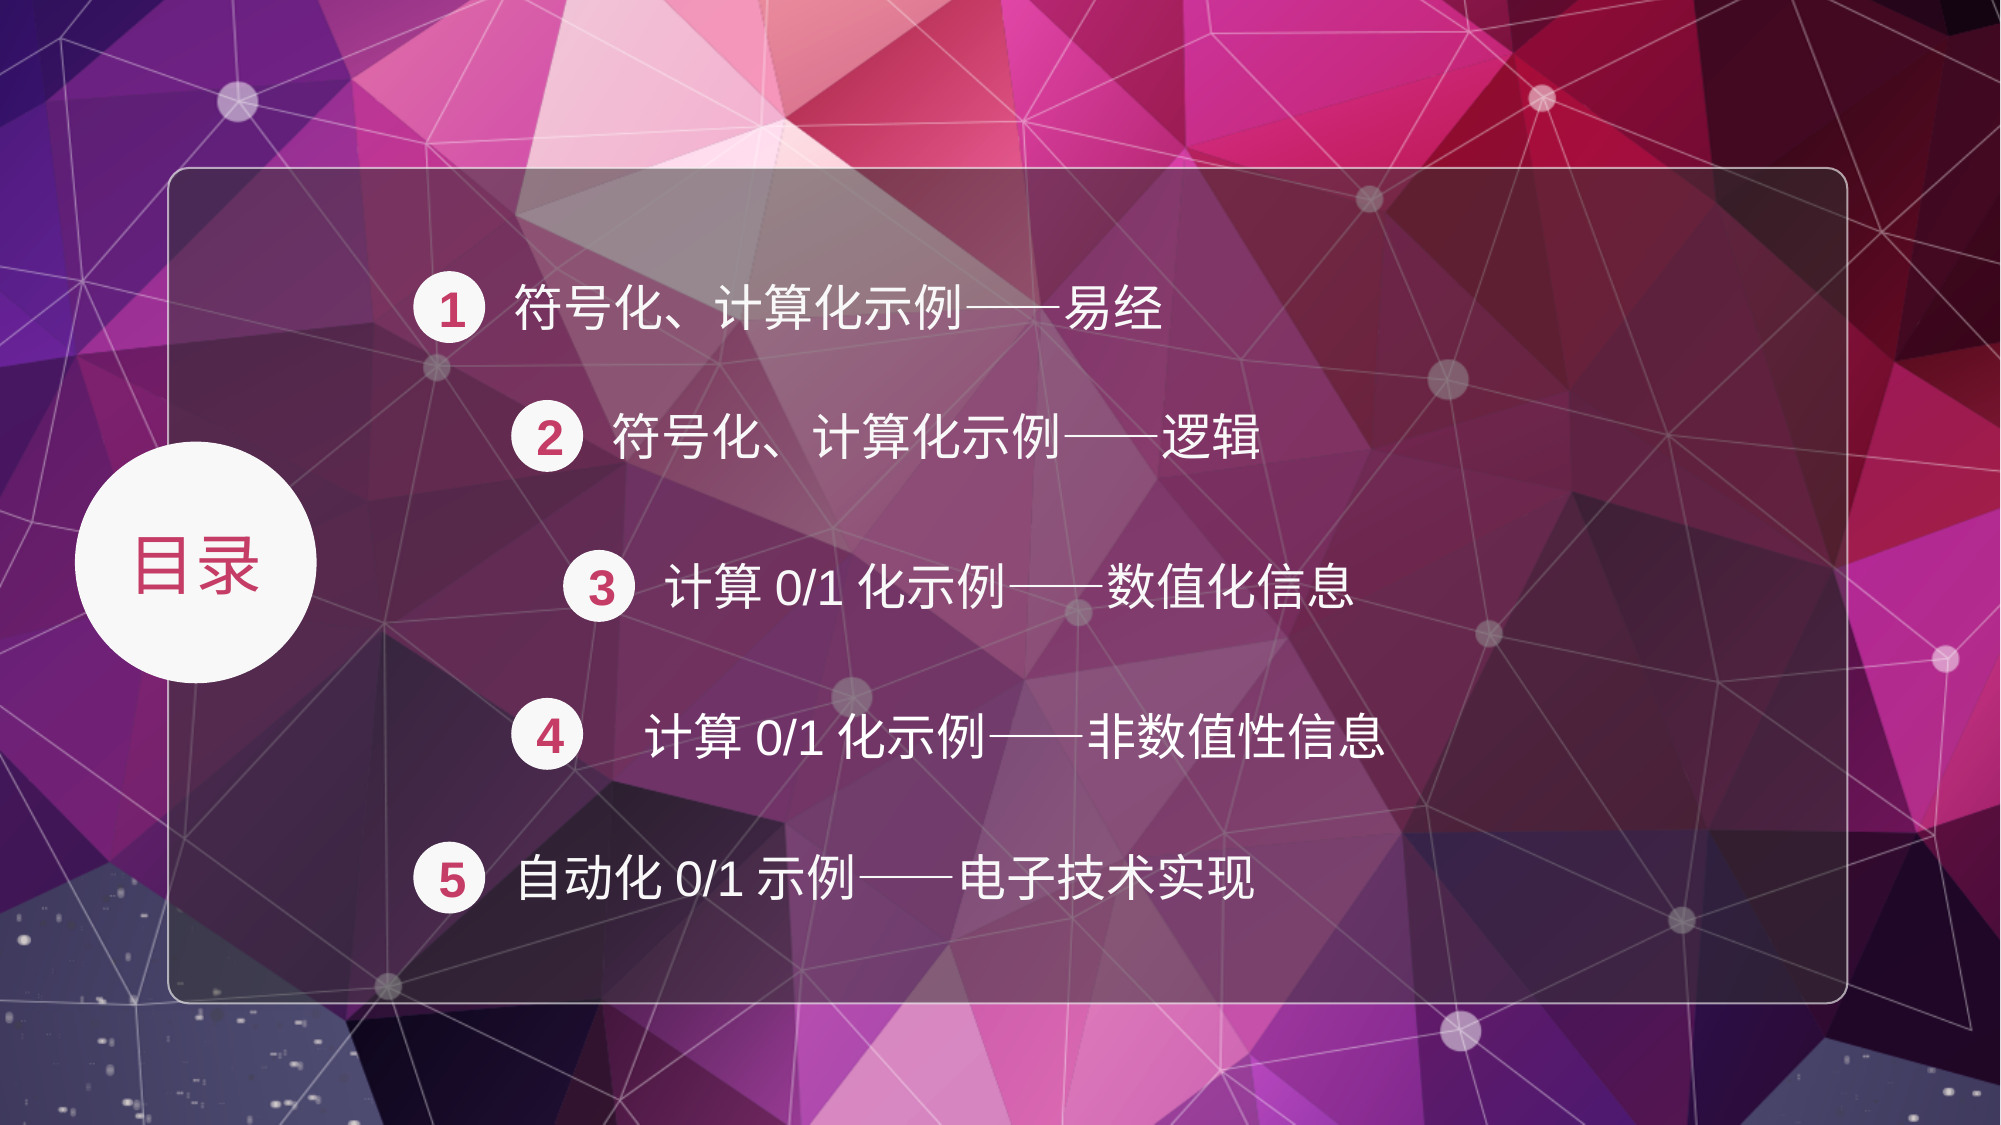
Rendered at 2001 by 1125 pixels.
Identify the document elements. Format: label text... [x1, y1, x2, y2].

text_box 2 [510, 398, 585, 473]
text_box [167, 166, 1849, 1005]
text_box 计算0/1化示例——非数值性信息 [628, 697, 1457, 773]
picture [0, 0, 2001, 1125]
text_box 符号化、计算化示例——逻辑 [596, 397, 1405, 474]
text_box 符号化、计算化示例——易经 [498, 268, 1308, 345]
text_box 1 [412, 270, 487, 345]
text_box 自动化0/1示例——电子技术实现 [498, 839, 1308, 916]
text_box 4 [510, 696, 585, 771]
text_box 目录 [73, 440, 318, 685]
text_box 5 [412, 840, 487, 915]
text_box 3 [562, 548, 637, 623]
text_box 计算0/1化示例——数值化信息 [648, 547, 1457, 624]
